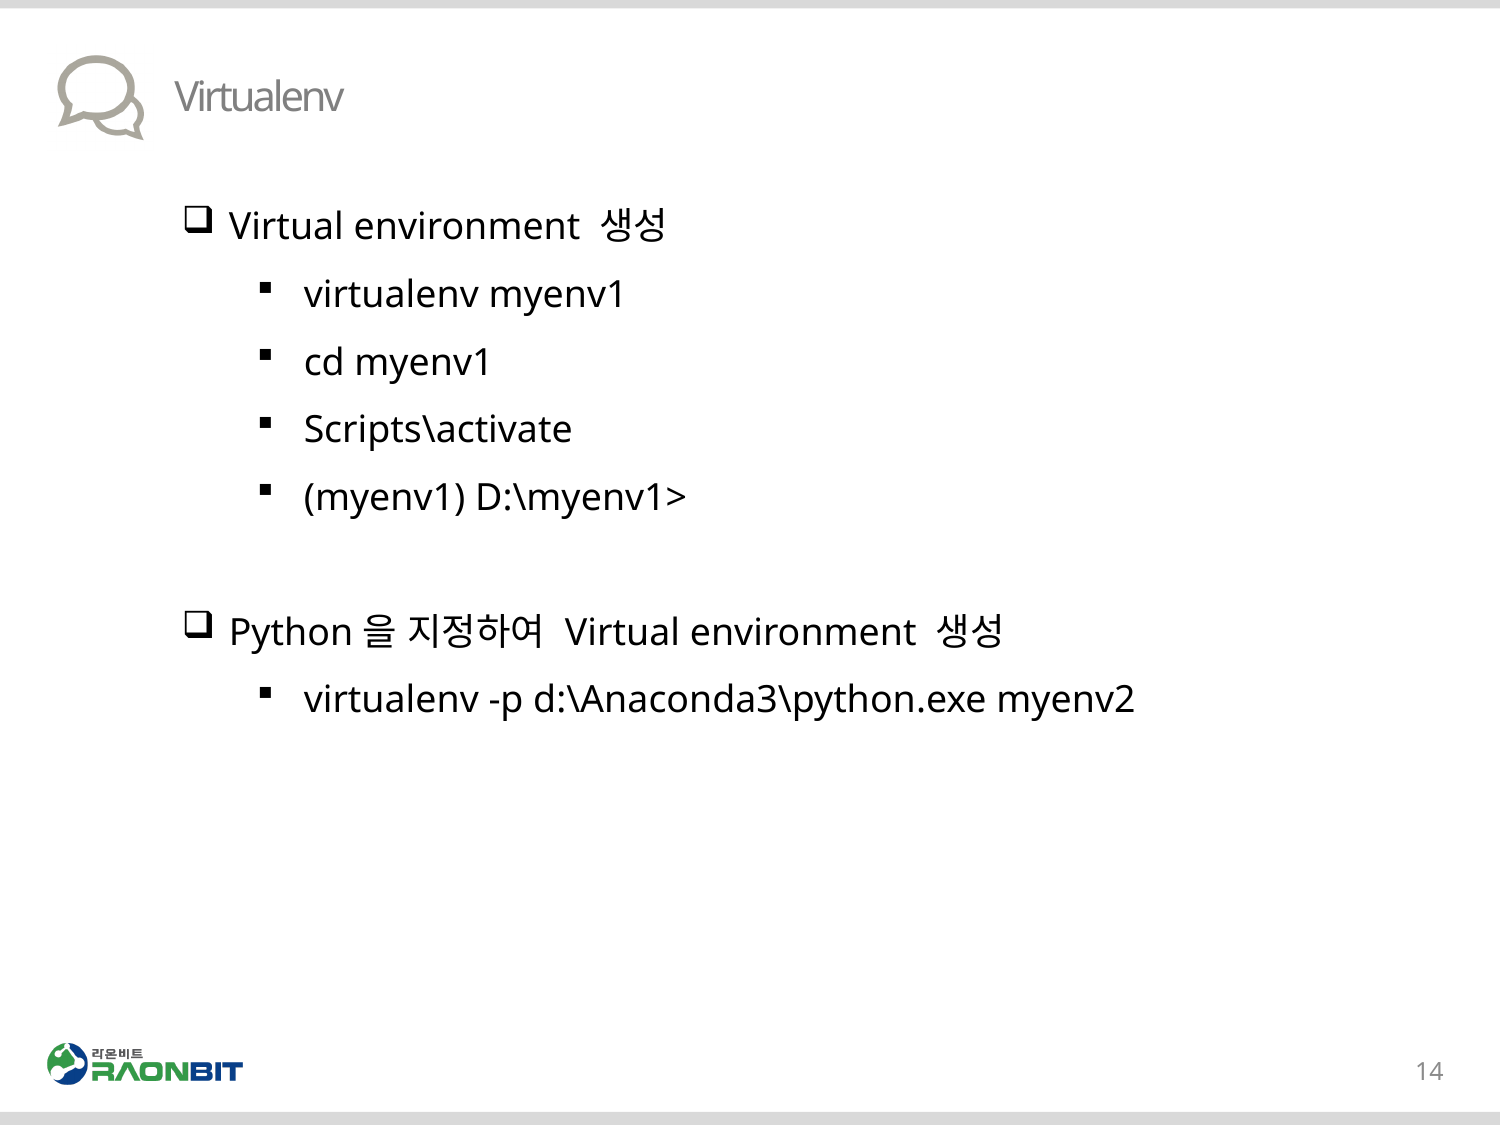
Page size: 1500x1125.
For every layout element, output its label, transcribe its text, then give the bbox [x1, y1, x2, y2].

text_box Virtual environment 생성 virtualenv myenv1 cd myenv1 Scripts\activate (myenv1) D:\myenv1> Python을 지정하여 Virtual environment 생성 virtualenv -p d:\Anaconda3\python.exe myenv2 [167, 172, 1152, 728]
title Virtualenv [159, 48, 1425, 141]
slide_number 14 [1328, 1042, 1459, 1103]
picture [47, 1043, 243, 1085]
